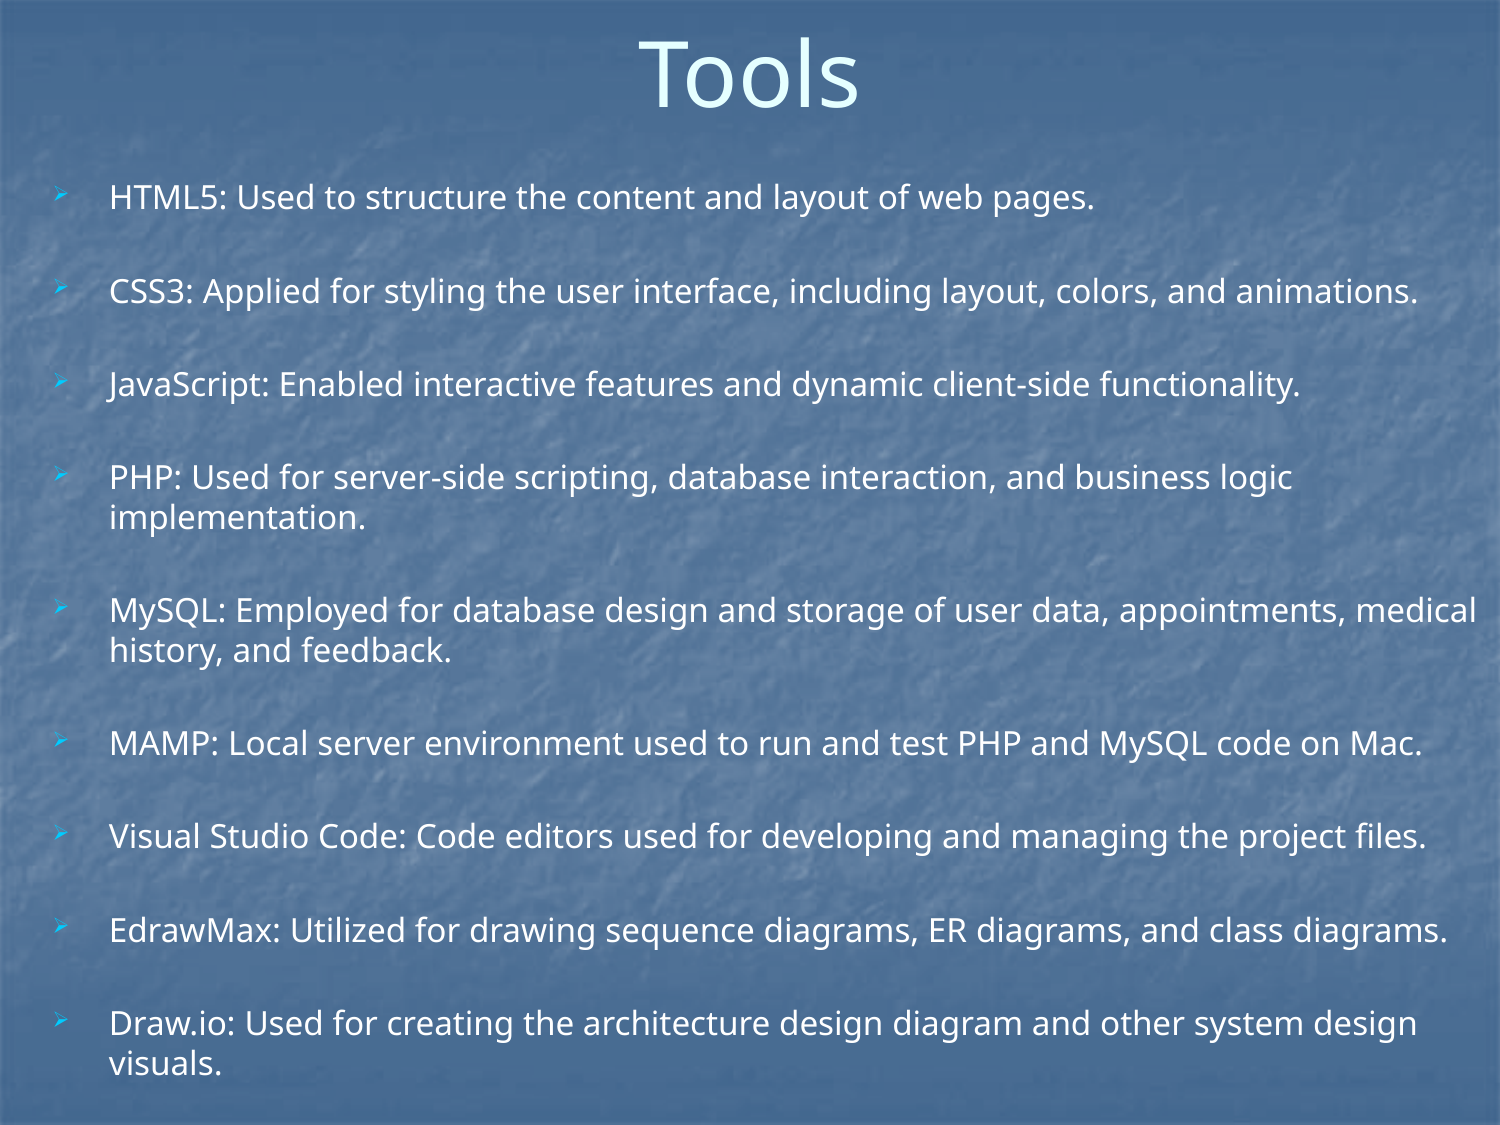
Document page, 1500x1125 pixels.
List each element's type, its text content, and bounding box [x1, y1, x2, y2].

title Tools [74, 1, 1426, 139]
list HTML5: Used to structure the content and layout of web pages. CSS3: Applied for styling the user interface, including layout, colors, and animations. JavaScript: Enabled interactive features and dynamic client-side functionality. PHP: Used for server-side scripting, database interaction, and business logic implementation. MySQL: Employed for database design and storage of user data, appointments, medical history, and feedback. MAMP: Local server environment used to run and test PHP and MySQL code on Mac. Visual Studio Code: Code editors used for developing and managing the project files. EdrawMax: Utilized for drawing sequence diagrams, ER diagrams, and class diagrams. Draw.io: Used for creating the architecture design diagram and other system design visuals. [37, 139, 1500, 1121]
